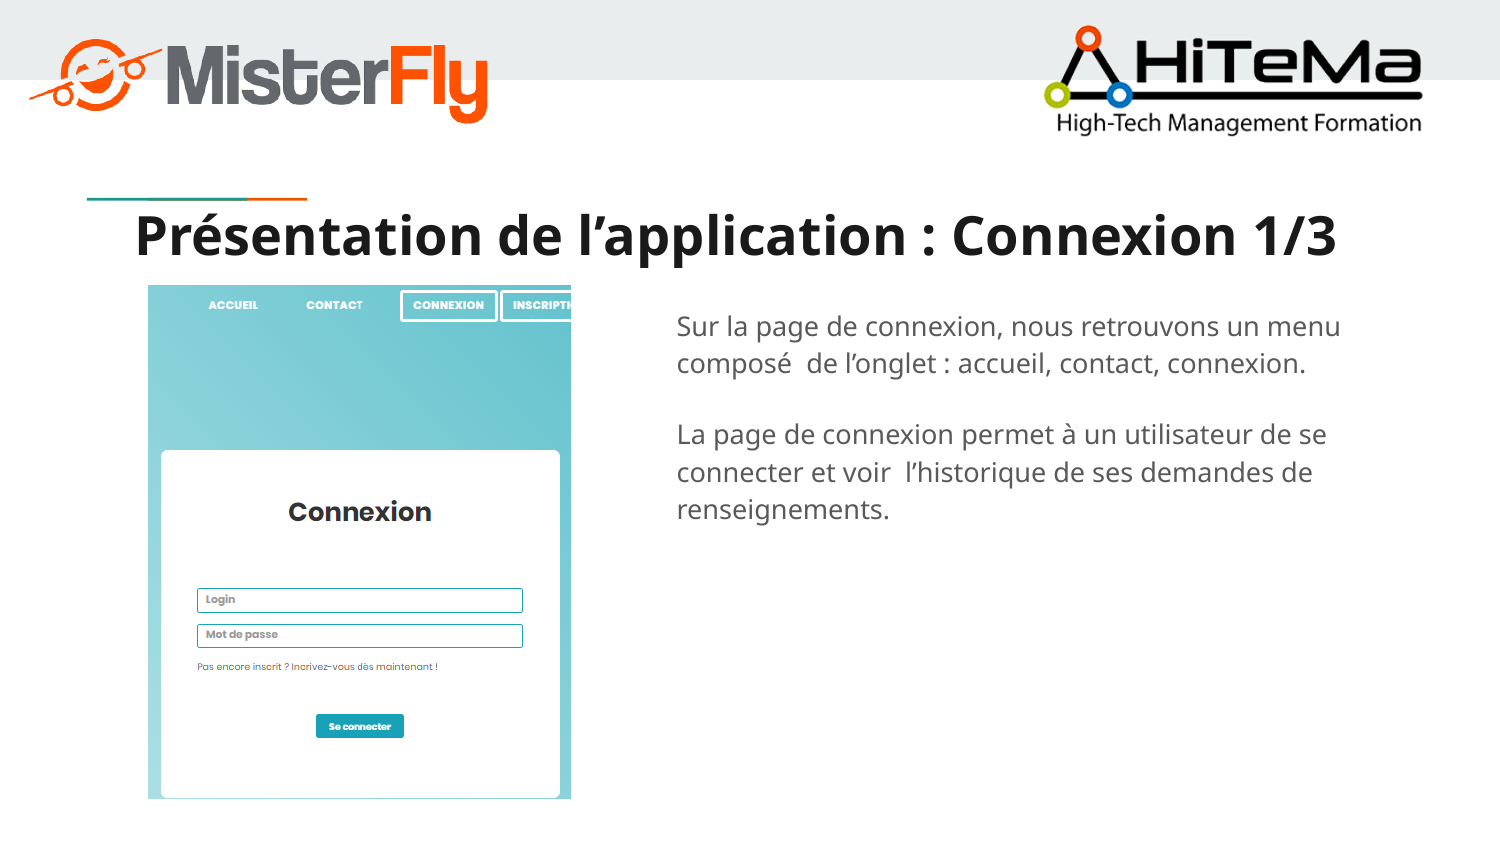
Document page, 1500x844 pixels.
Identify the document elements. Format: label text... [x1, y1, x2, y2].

list Sur la page de connexion, nous retrouvons un menu composé de l’onglet : accueil, contact, connexion. La page de connexion permet à un utilisateur de se connecter et voir l’historique de ses demandes de renseignements. [661, 289, 1447, 509]
title Présentation de l’application : Connexion 1/3 [119, 186, 1381, 275]
picture [26, 26, 494, 134]
picture [148, 284, 571, 799]
picture [1040, 0, 1433, 170]
